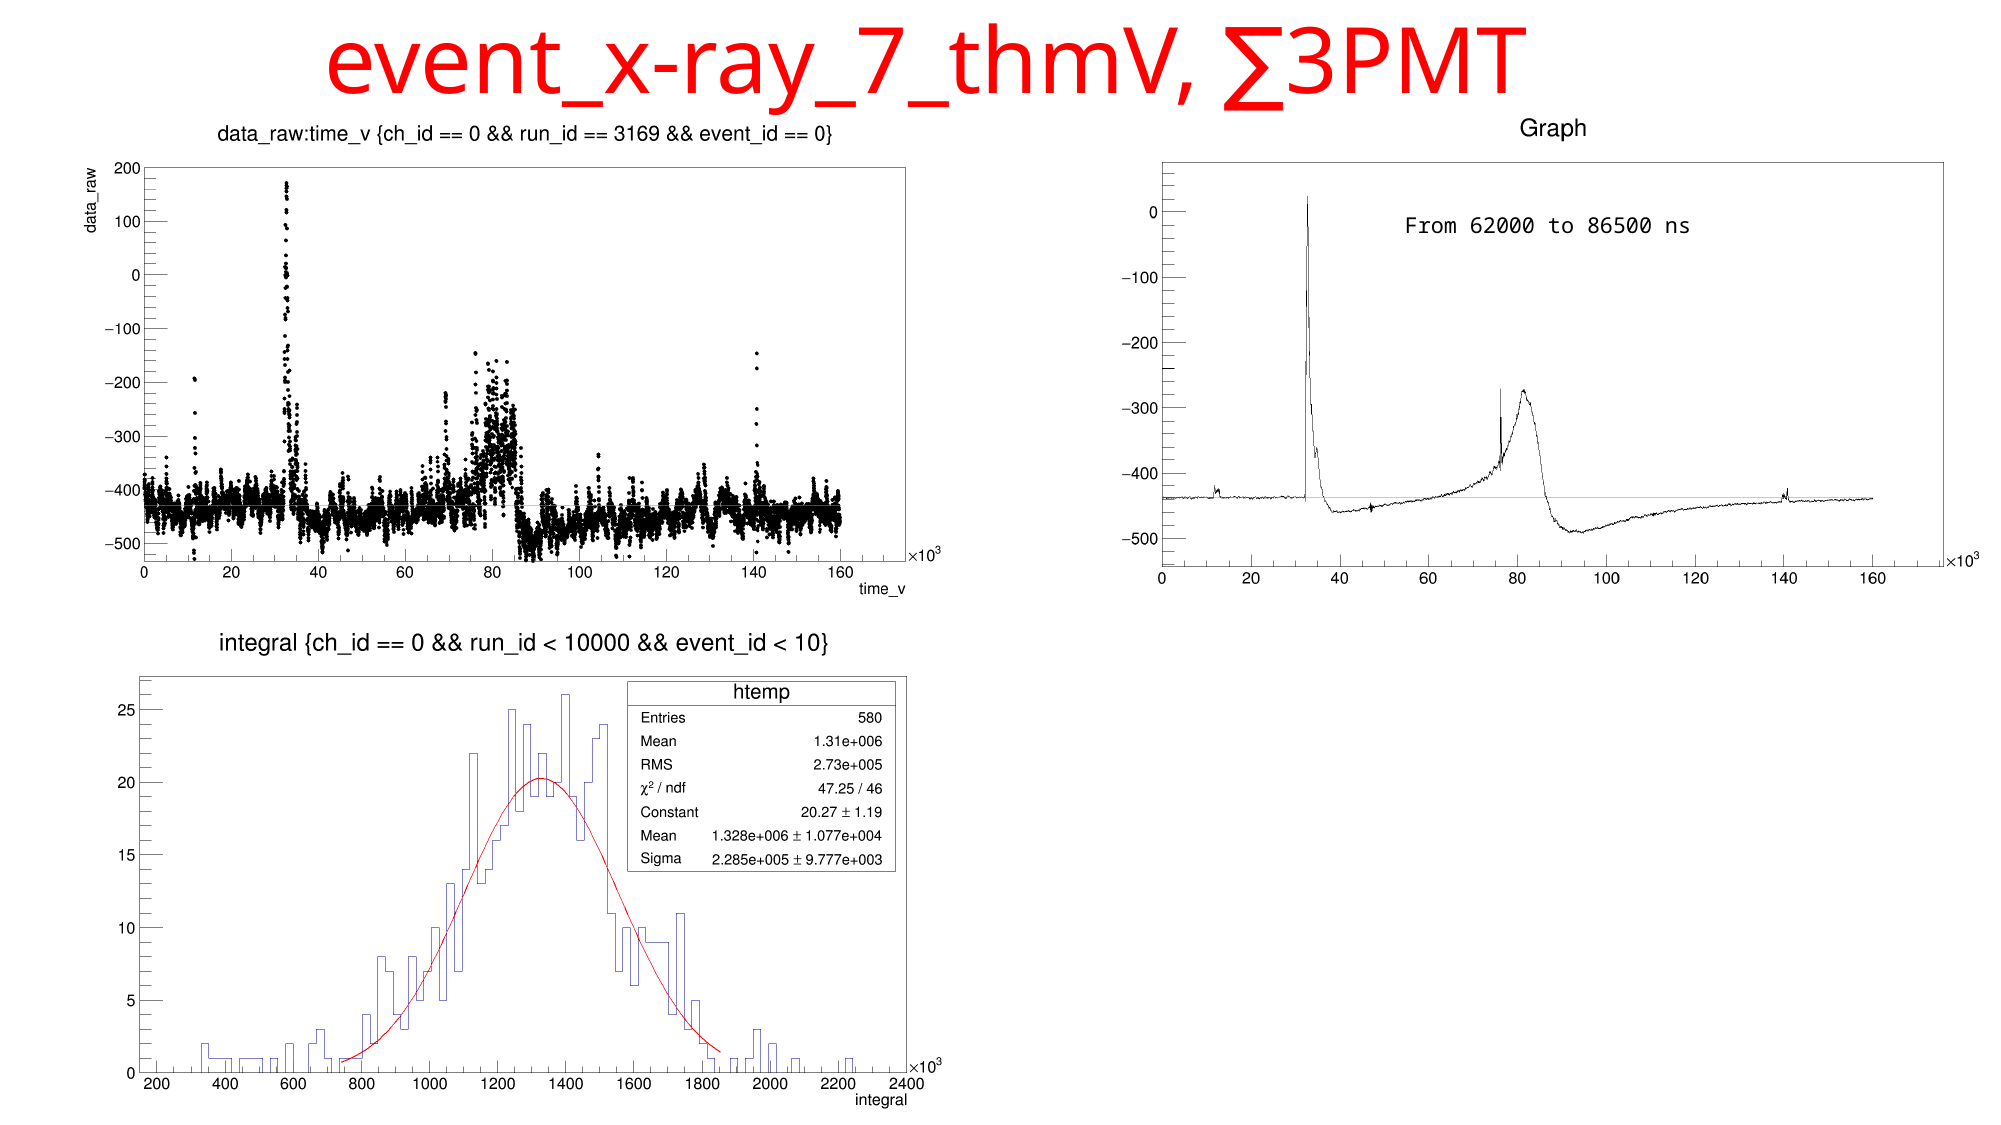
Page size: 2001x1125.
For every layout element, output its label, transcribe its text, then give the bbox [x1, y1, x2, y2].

picture [1116, 117, 1981, 595]
picture [113, 627, 943, 1112]
title event_x-ray_7_thmV, ∑3PMT [0, 0, 1853, 129]
picture [80, 121, 943, 599]
